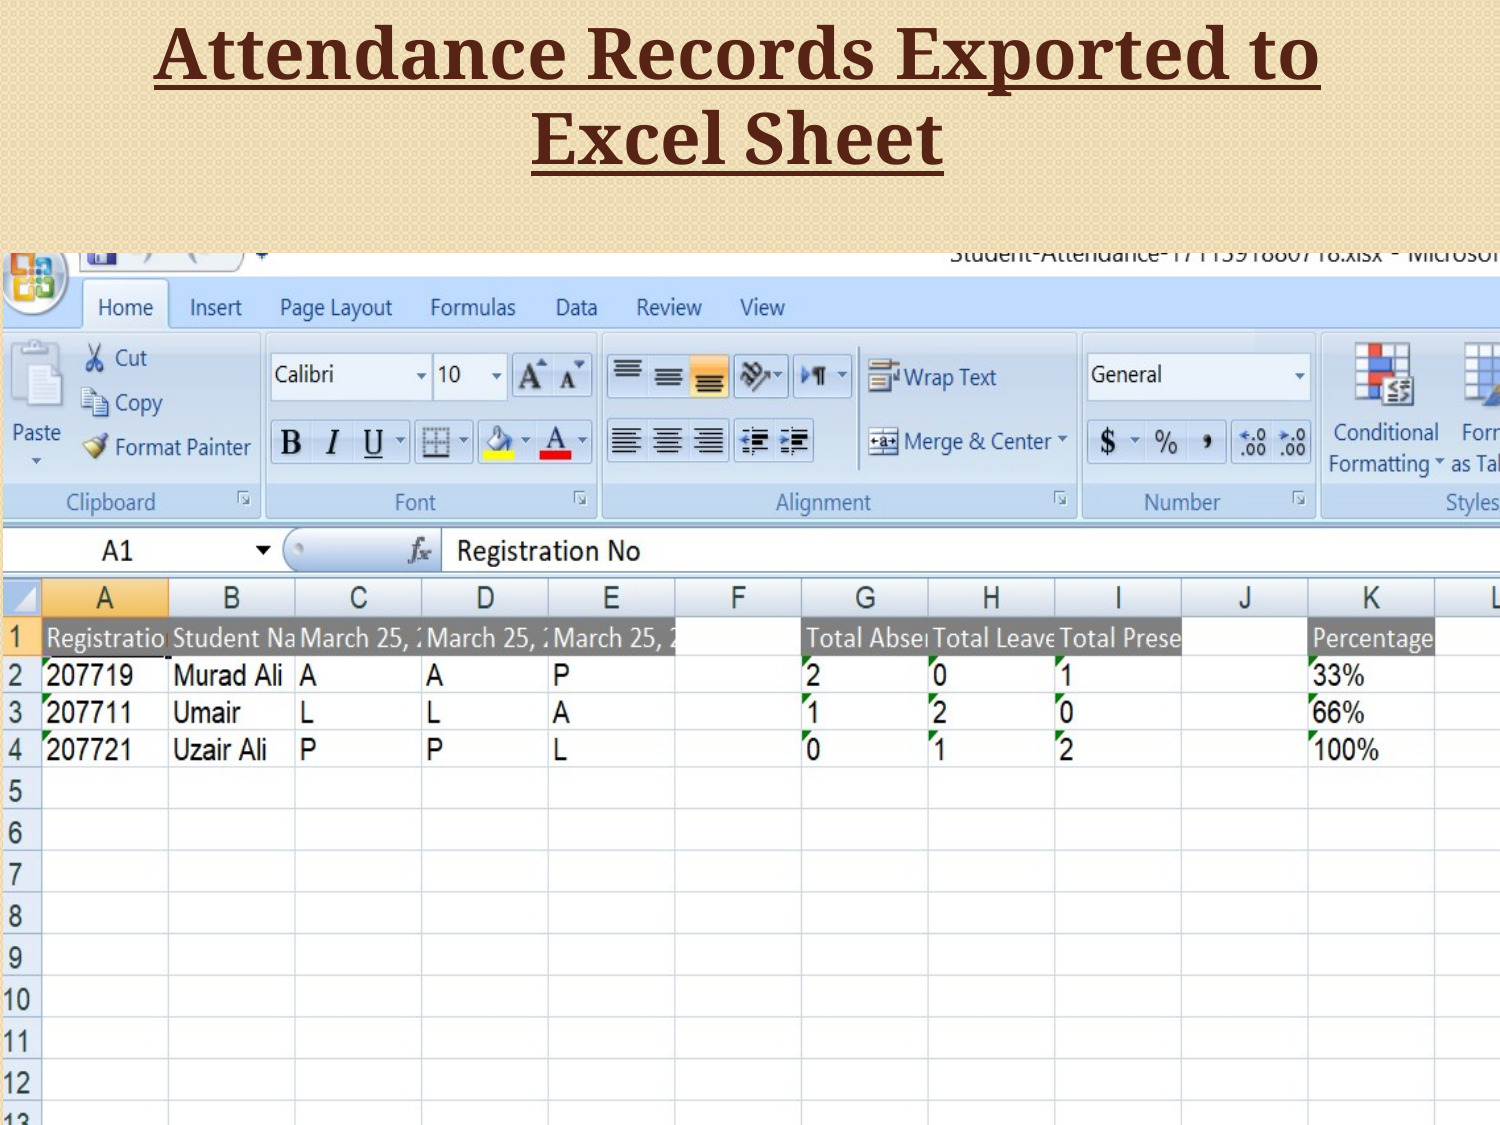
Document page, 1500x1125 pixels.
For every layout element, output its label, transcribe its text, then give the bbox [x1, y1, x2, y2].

picture [2, 252, 1500, 1125]
title Attendance Records Exported to Excel Sheet [62, 0, 1413, 188]
